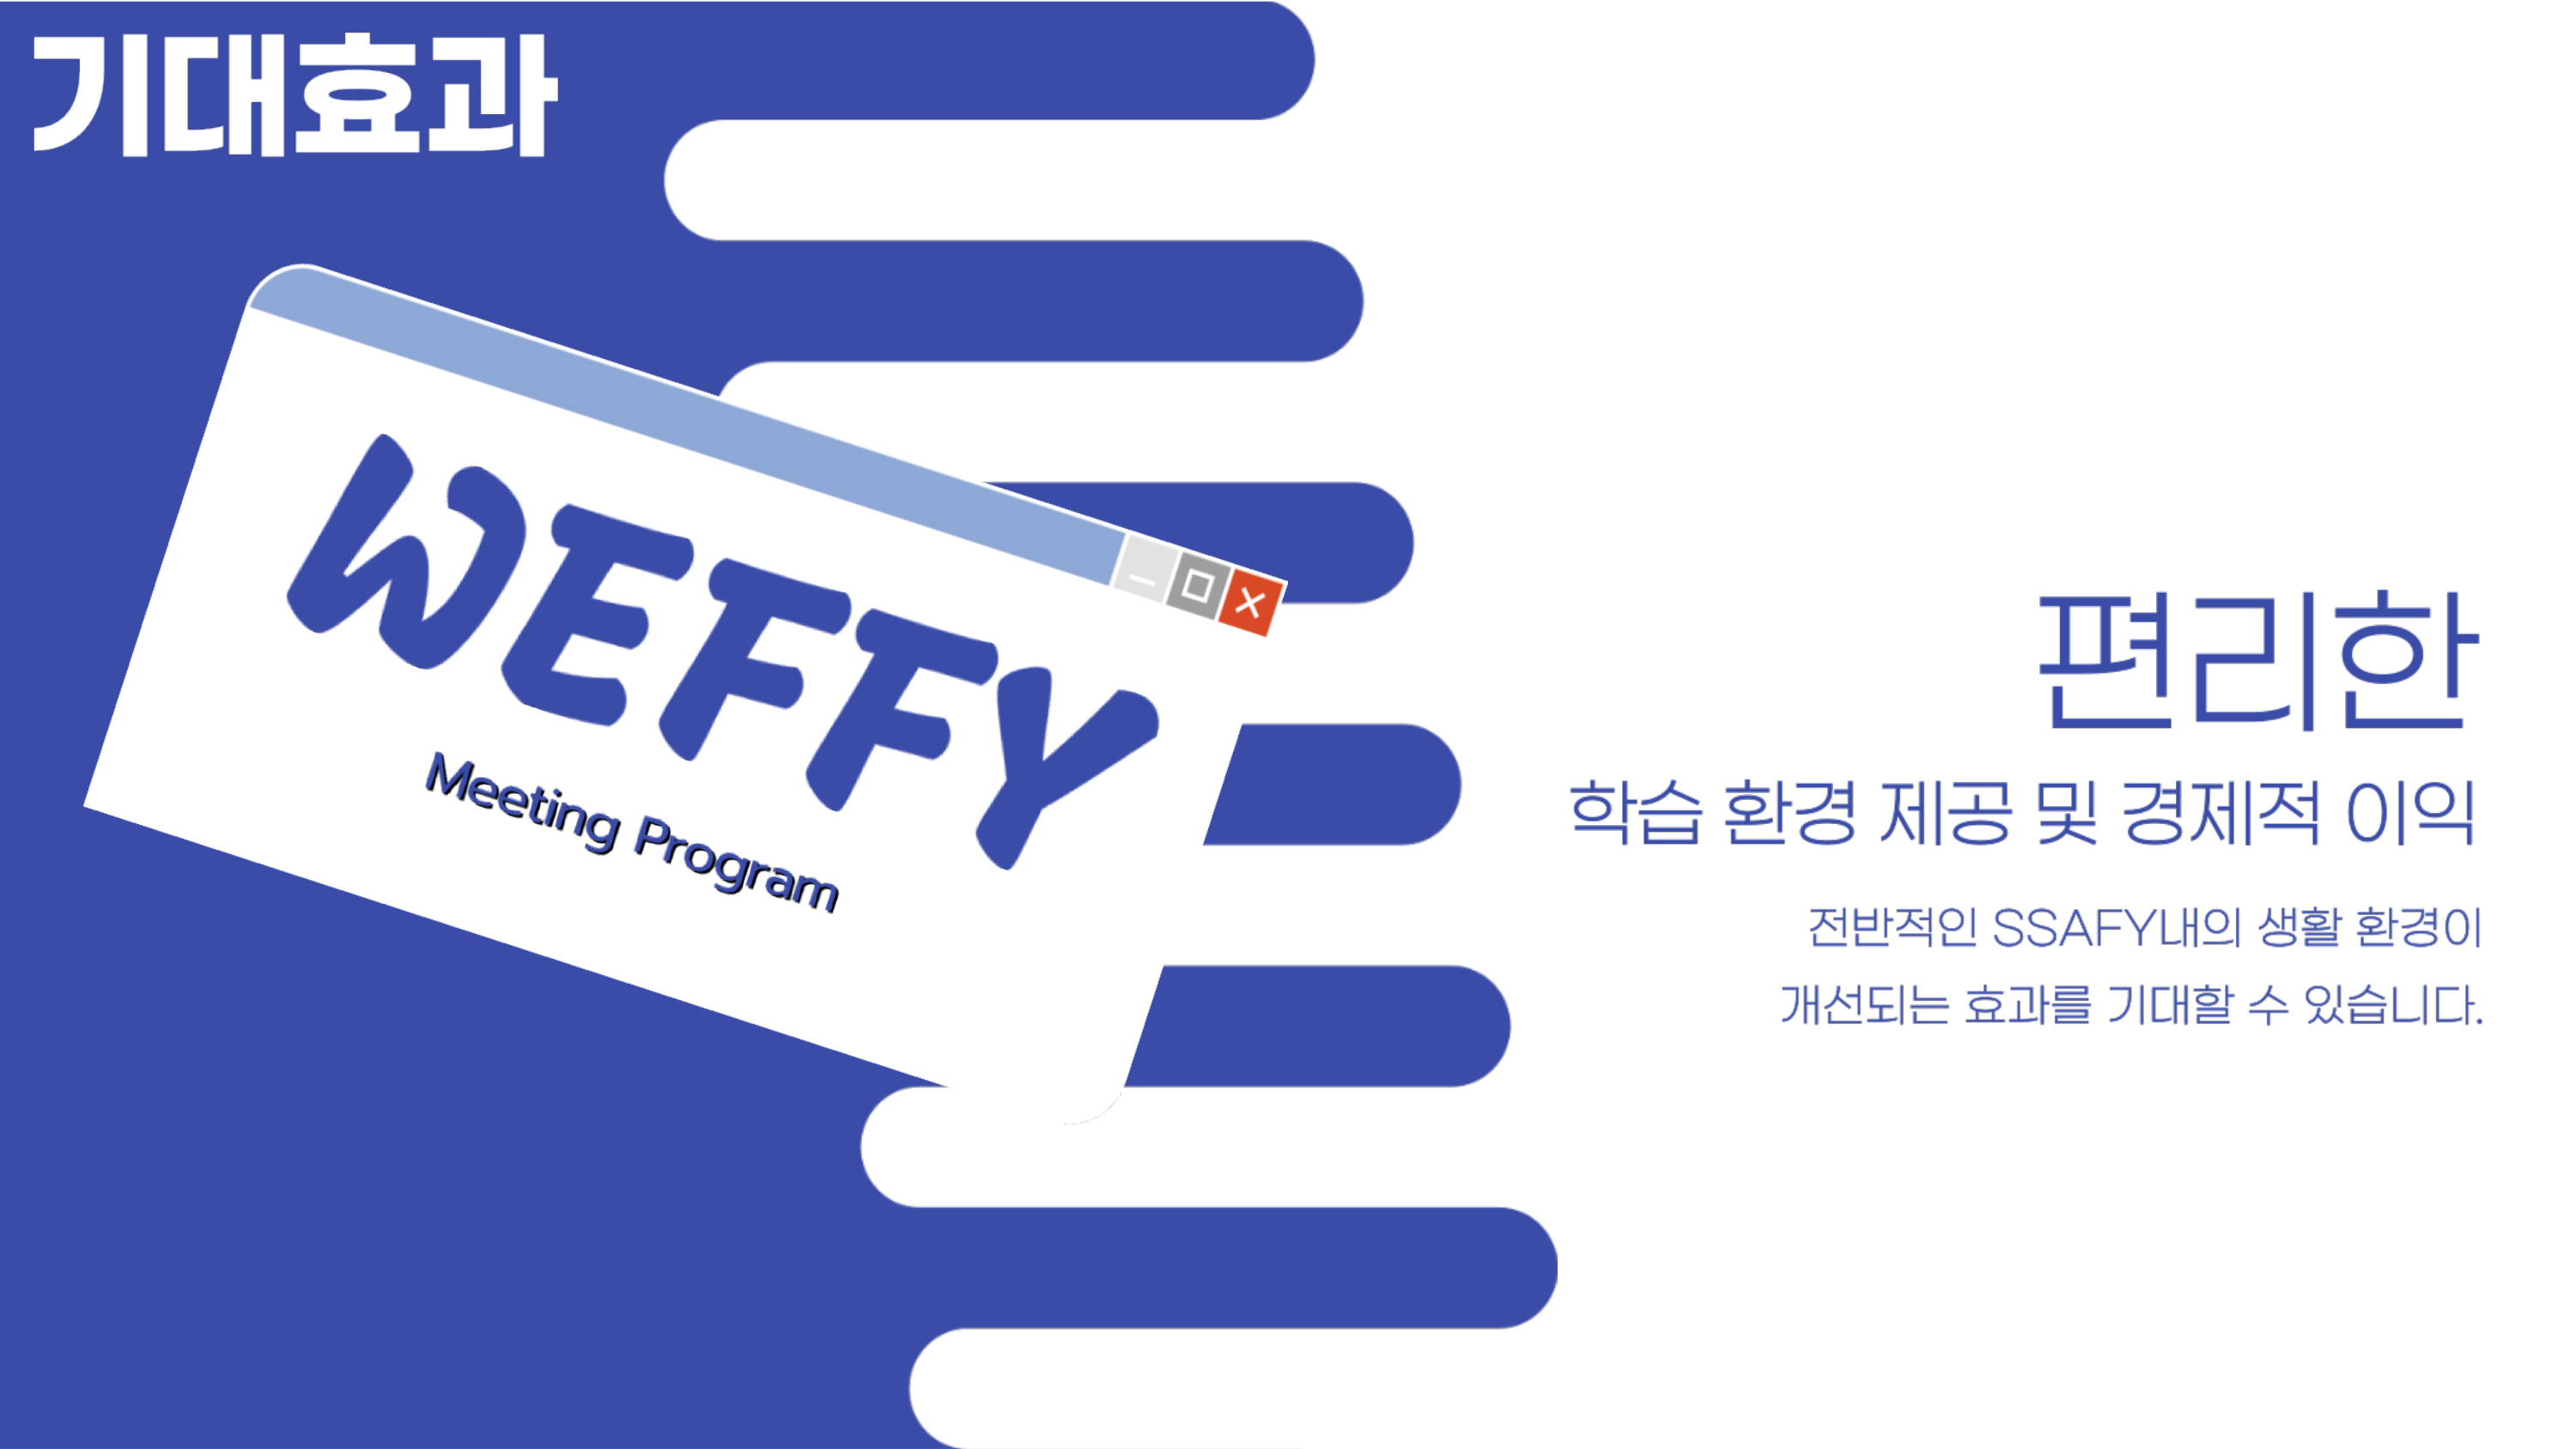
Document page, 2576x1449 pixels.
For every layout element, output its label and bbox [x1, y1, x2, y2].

picture [1493, 496, 2576, 1082]
text_box [82, 248, 1288, 1140]
picture [0, 0, 832, 310]
text_box [0, 0, 1558, 1449]
